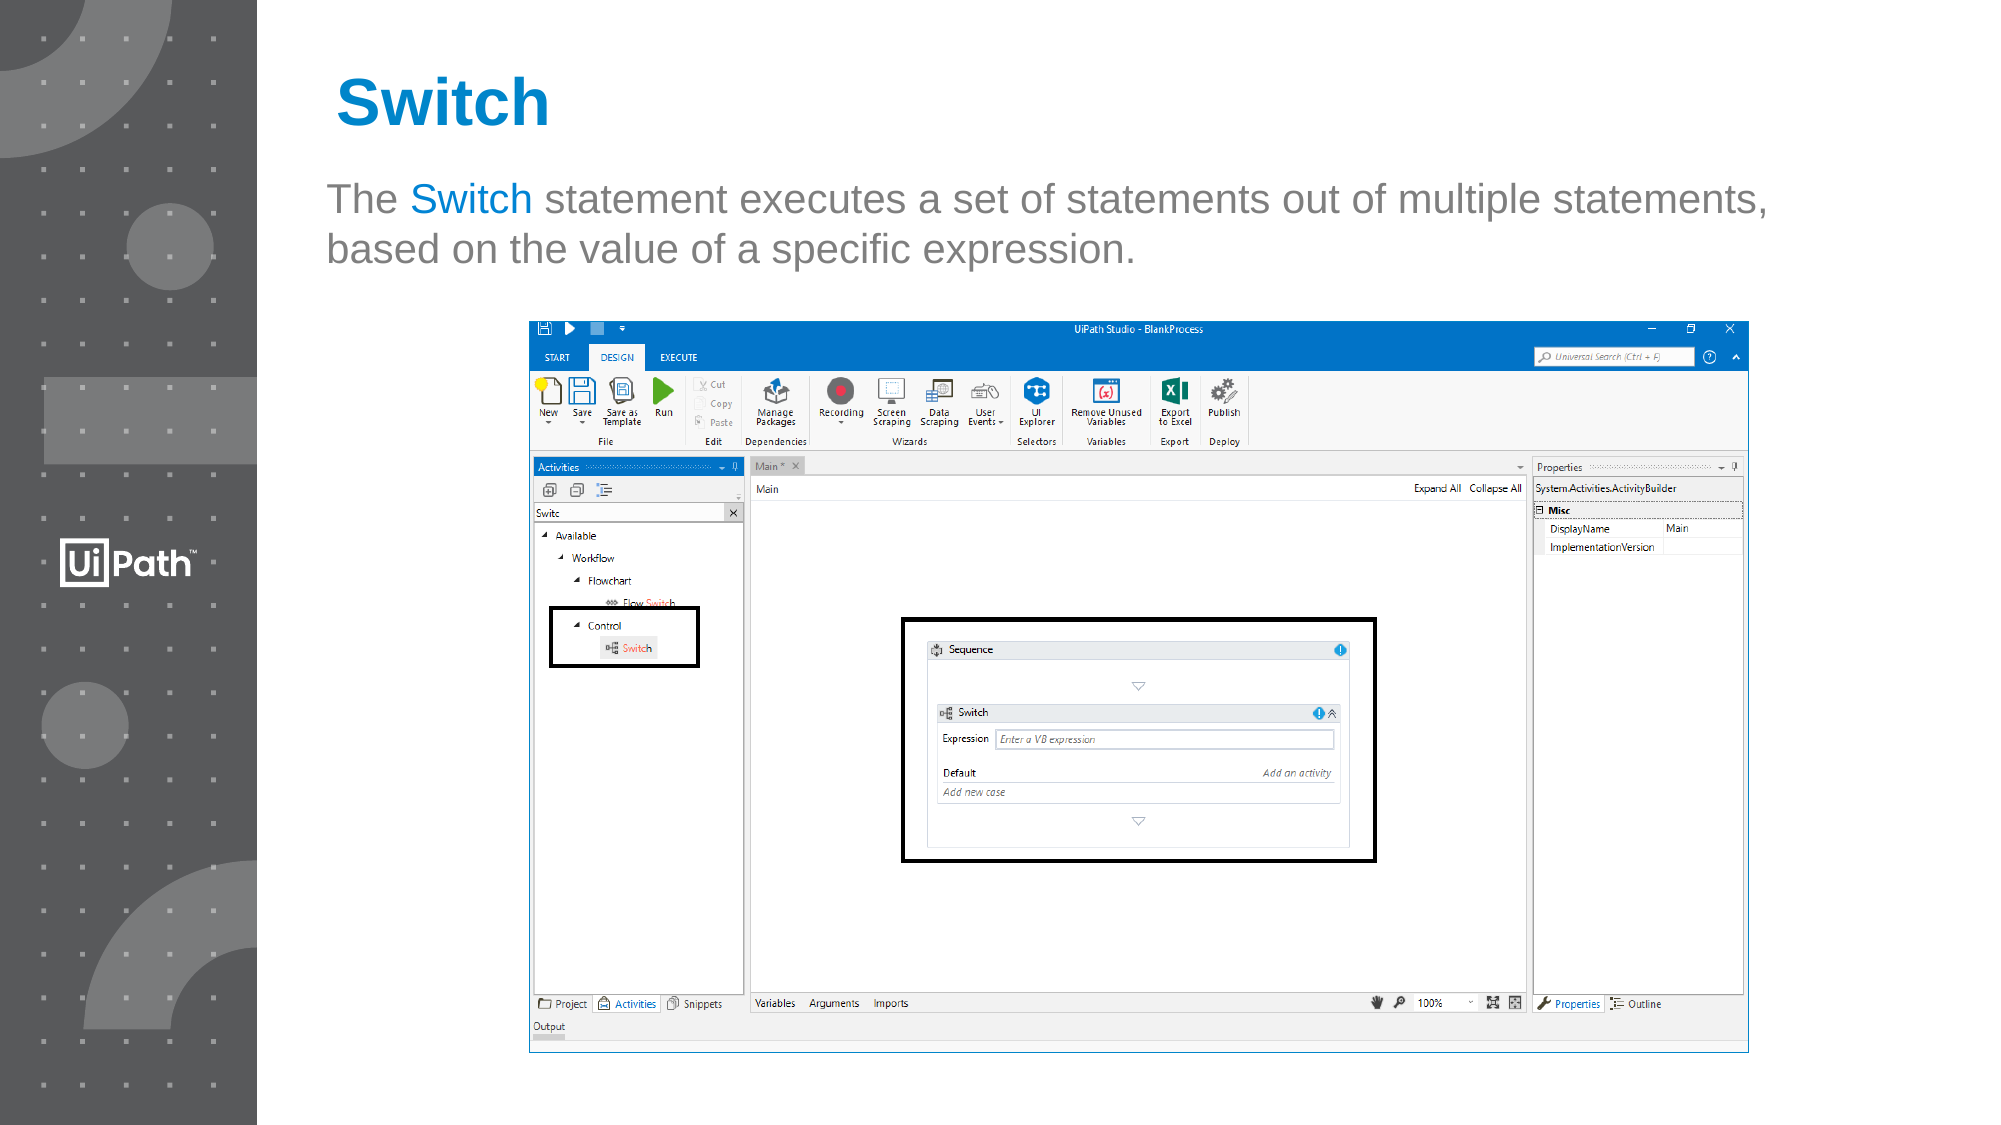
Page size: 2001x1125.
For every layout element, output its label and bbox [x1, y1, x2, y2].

text_box [311, 27, 1875, 1053]
